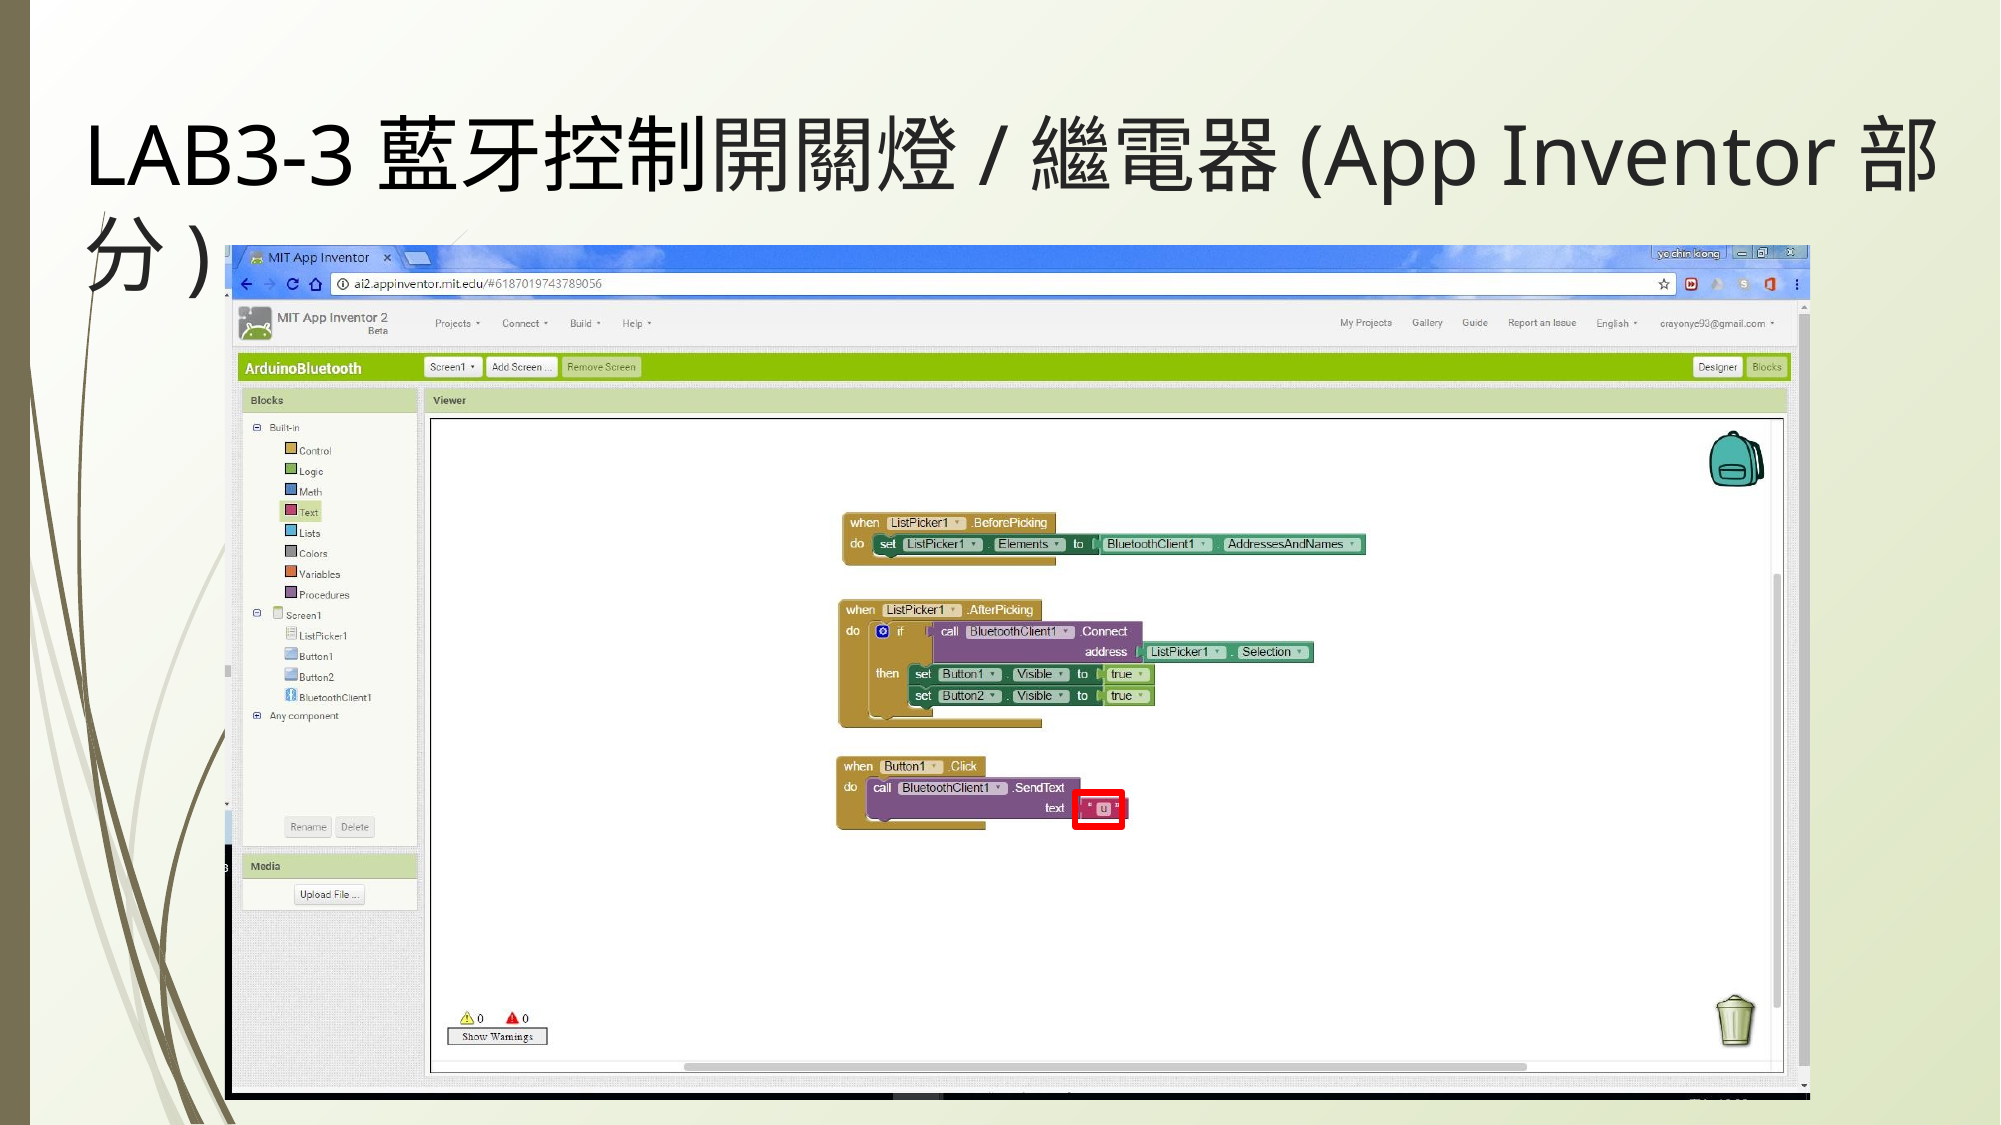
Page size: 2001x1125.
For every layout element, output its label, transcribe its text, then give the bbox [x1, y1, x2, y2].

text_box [224, 245, 1811, 1101]
title LAB3-3藍牙控制開關燈/繼電器(App Inventor部分) [81, 99, 1965, 303]
